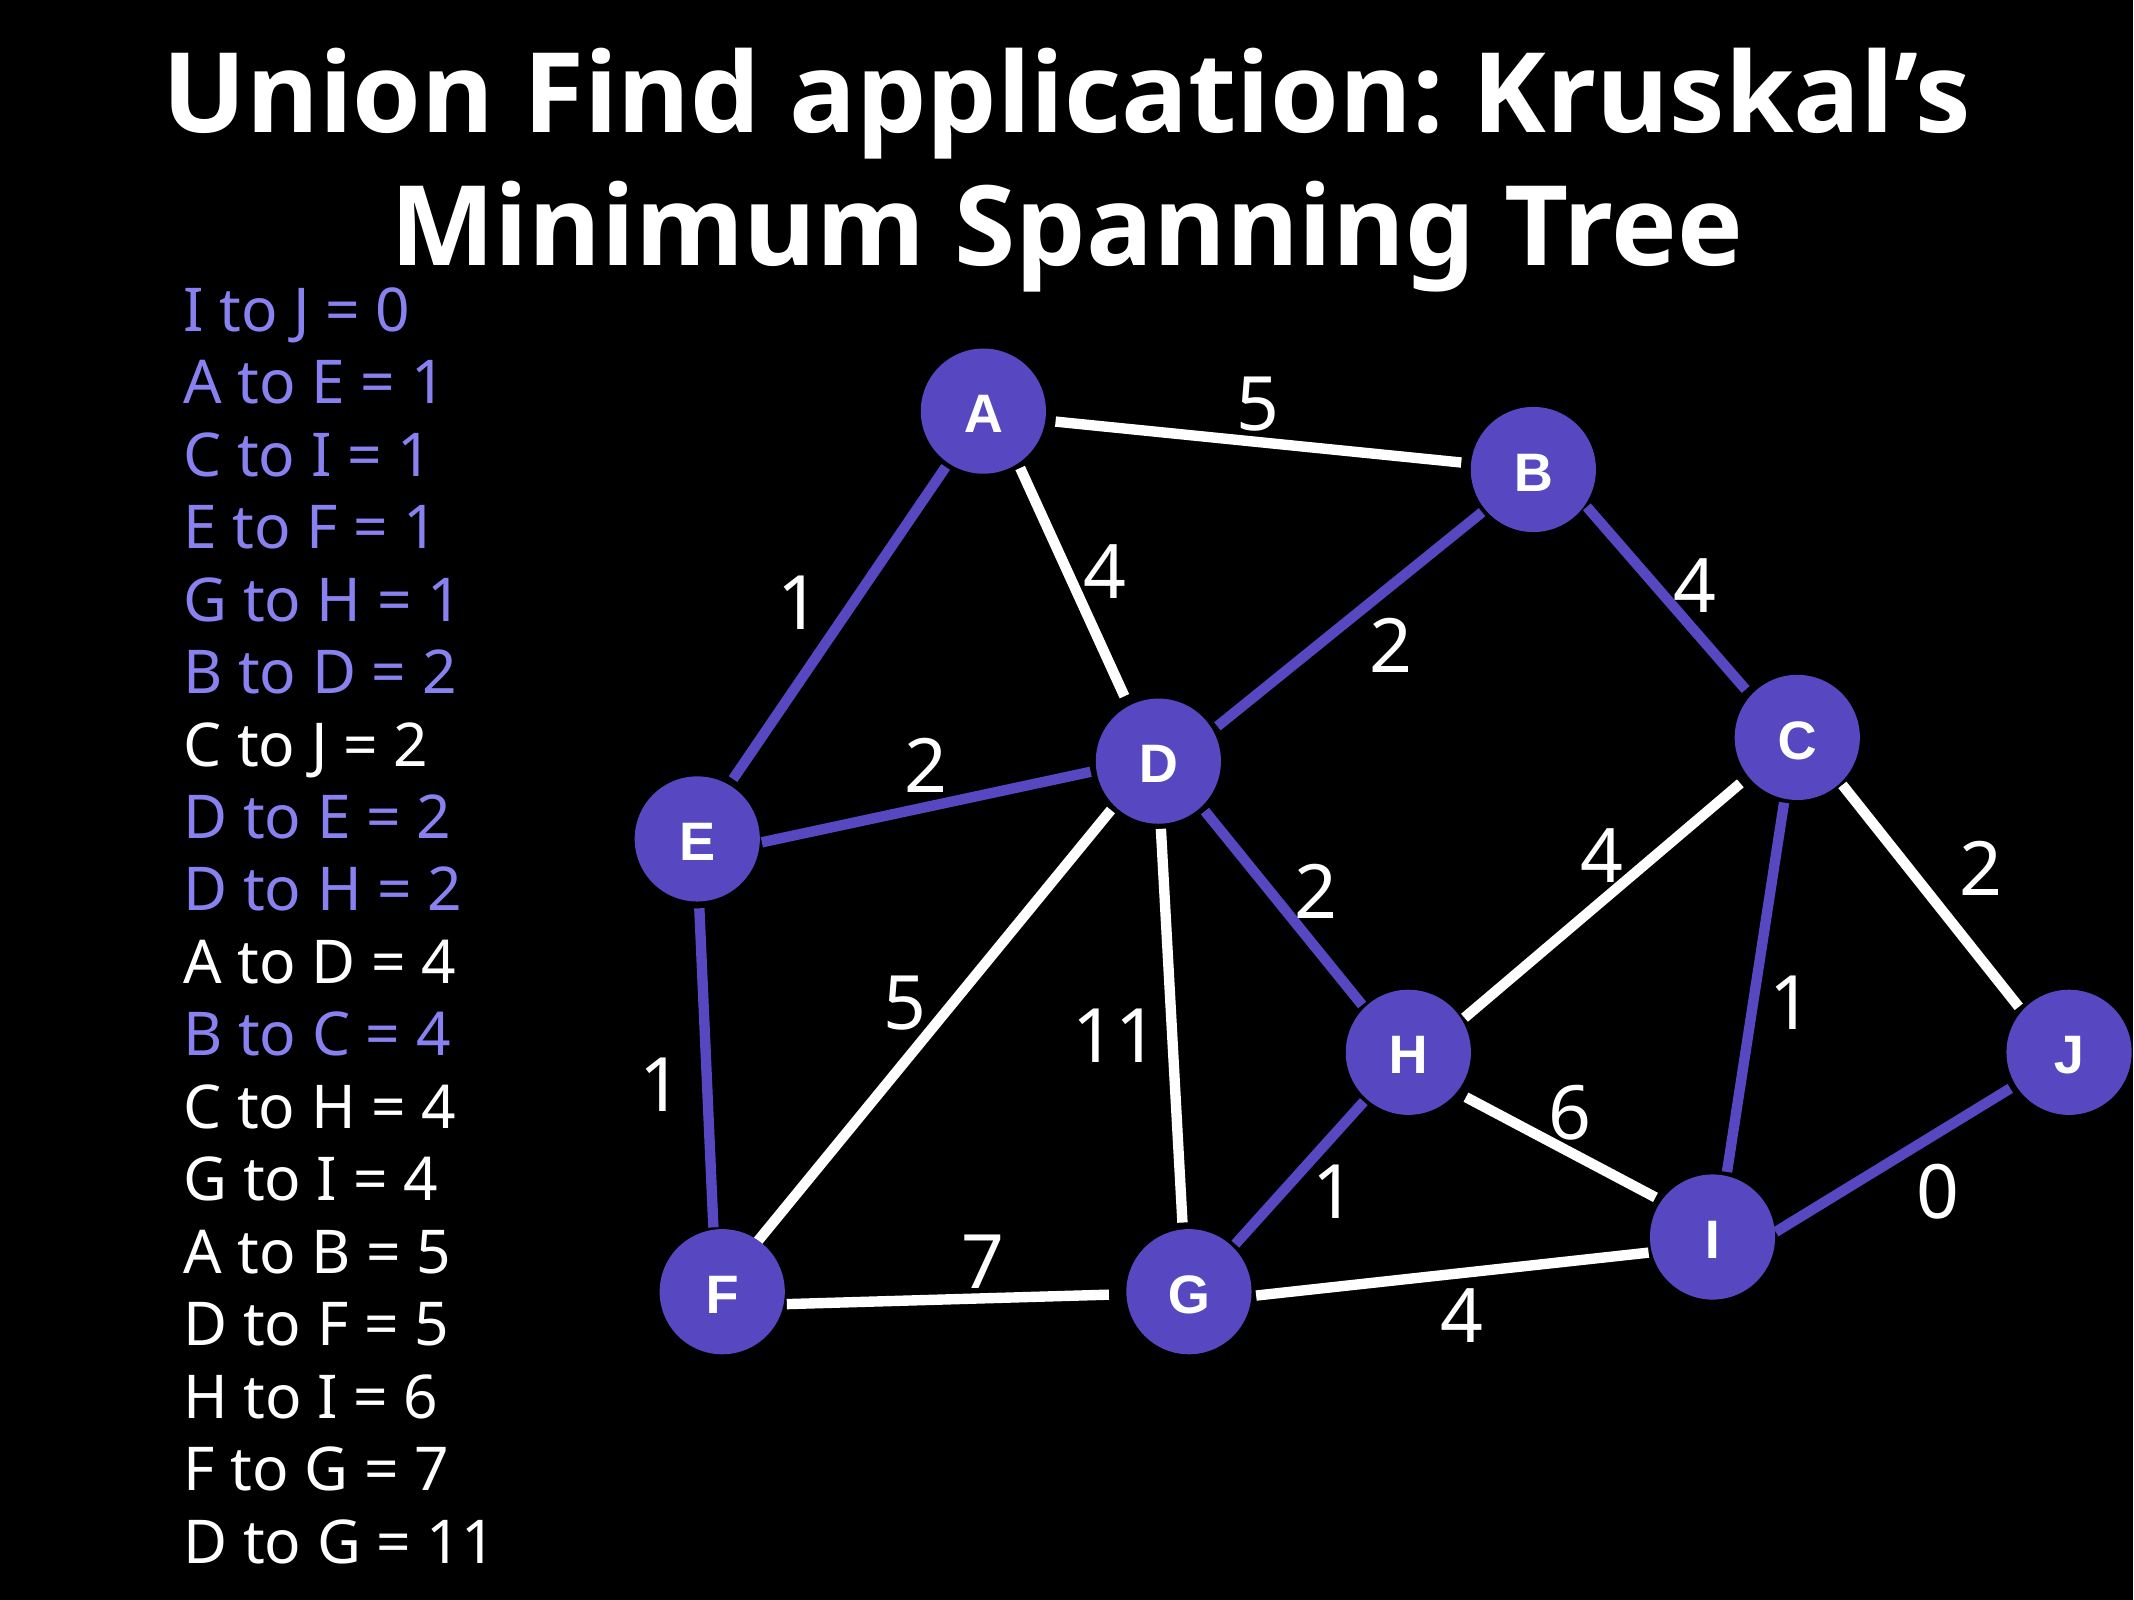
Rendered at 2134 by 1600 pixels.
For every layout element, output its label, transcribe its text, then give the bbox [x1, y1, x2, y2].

text_box 5 [1228, 347, 1289, 454]
text_box 7 [953, 1204, 1014, 1312]
title Union Find application: Kruskal’s Minimum Spanning Tree [21, 0, 2112, 313]
text_box 5 [875, 945, 936, 1053]
text_box D [1095, 698, 1221, 824]
text_box 1 [631, 1027, 692, 1135]
text_box 2 [1286, 834, 1346, 942]
text_box 6 [1540, 1056, 1601, 1163]
text_box 11 [1064, 978, 1168, 1086]
text_box F [659, 1229, 785, 1355]
text_box 2 [1951, 812, 2012, 919]
text_box 1 [1761, 945, 1821, 1053]
text_box 2 [1361, 589, 1421, 696]
text_box 4 [1572, 799, 1633, 906]
text_box 4 [1431, 1259, 1492, 1366]
text_box B [1470, 406, 1596, 533]
text_box 1 [1304, 1135, 1365, 1242]
text_box 4 [1074, 514, 1135, 622]
text_box C [1734, 674, 1860, 801]
text_box 4 [1665, 528, 1726, 636]
text_box 2 [896, 709, 957, 816]
text_box E [634, 776, 760, 902]
text_box I [1649, 1174, 1776, 1300]
text_box I to J = 0 A to E = 1 C to I = 1 E to F = 1 G to H = 1 B to D = 2 C to J = 2 D to E = 2 D to H = 2 A to D = 4 B to C = 4 C to H = 4 G to I = 4 A to B = 5 D to F = 5 H to I = 6 F to G = 7 D to G = 11 [175, 262, 521, 1584]
text_box 0 [1907, 1135, 1968, 1242]
text_box A [920, 348, 1046, 474]
text_box J [2006, 989, 2132, 1115]
text_box G [1126, 1229, 1252, 1355]
text_box 1 [768, 545, 829, 653]
text_box H [1345, 989, 1471, 1115]
